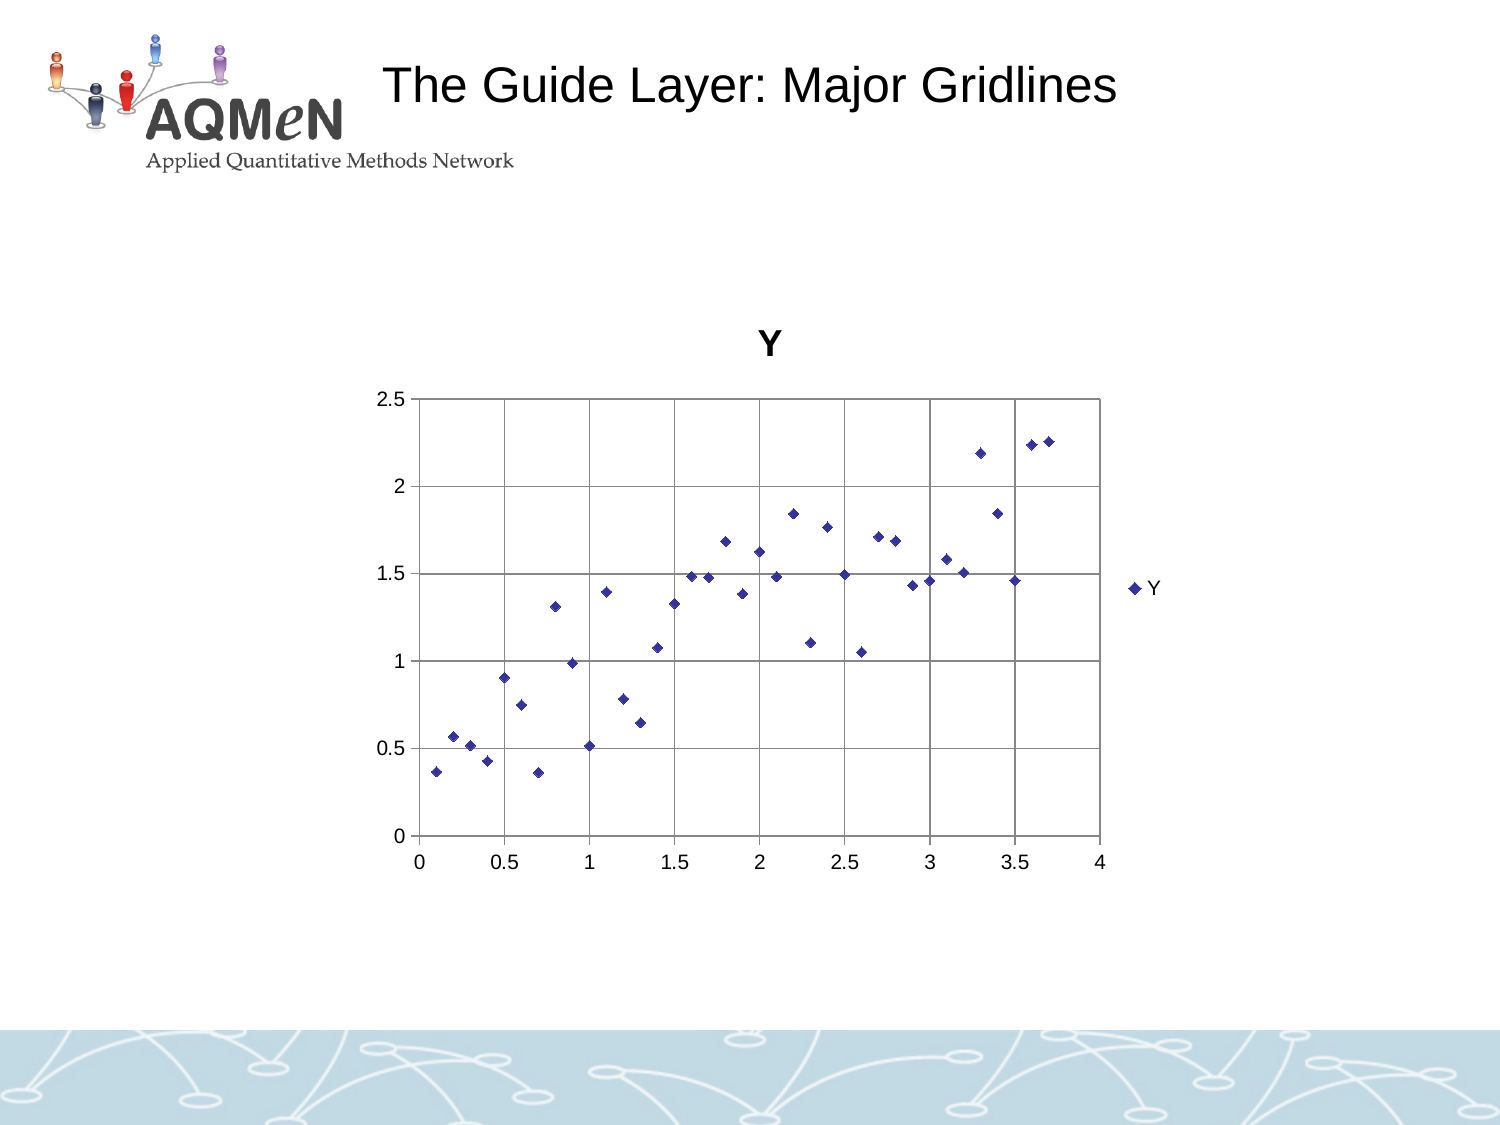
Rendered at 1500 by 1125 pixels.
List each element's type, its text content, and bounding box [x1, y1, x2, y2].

picture [0, 1030, 1500, 1125]
picture [47, 34, 514, 173]
chart [359, 290, 1181, 887]
title The Guide Layer: Major Gridlines [75, 45, 1425, 233]
